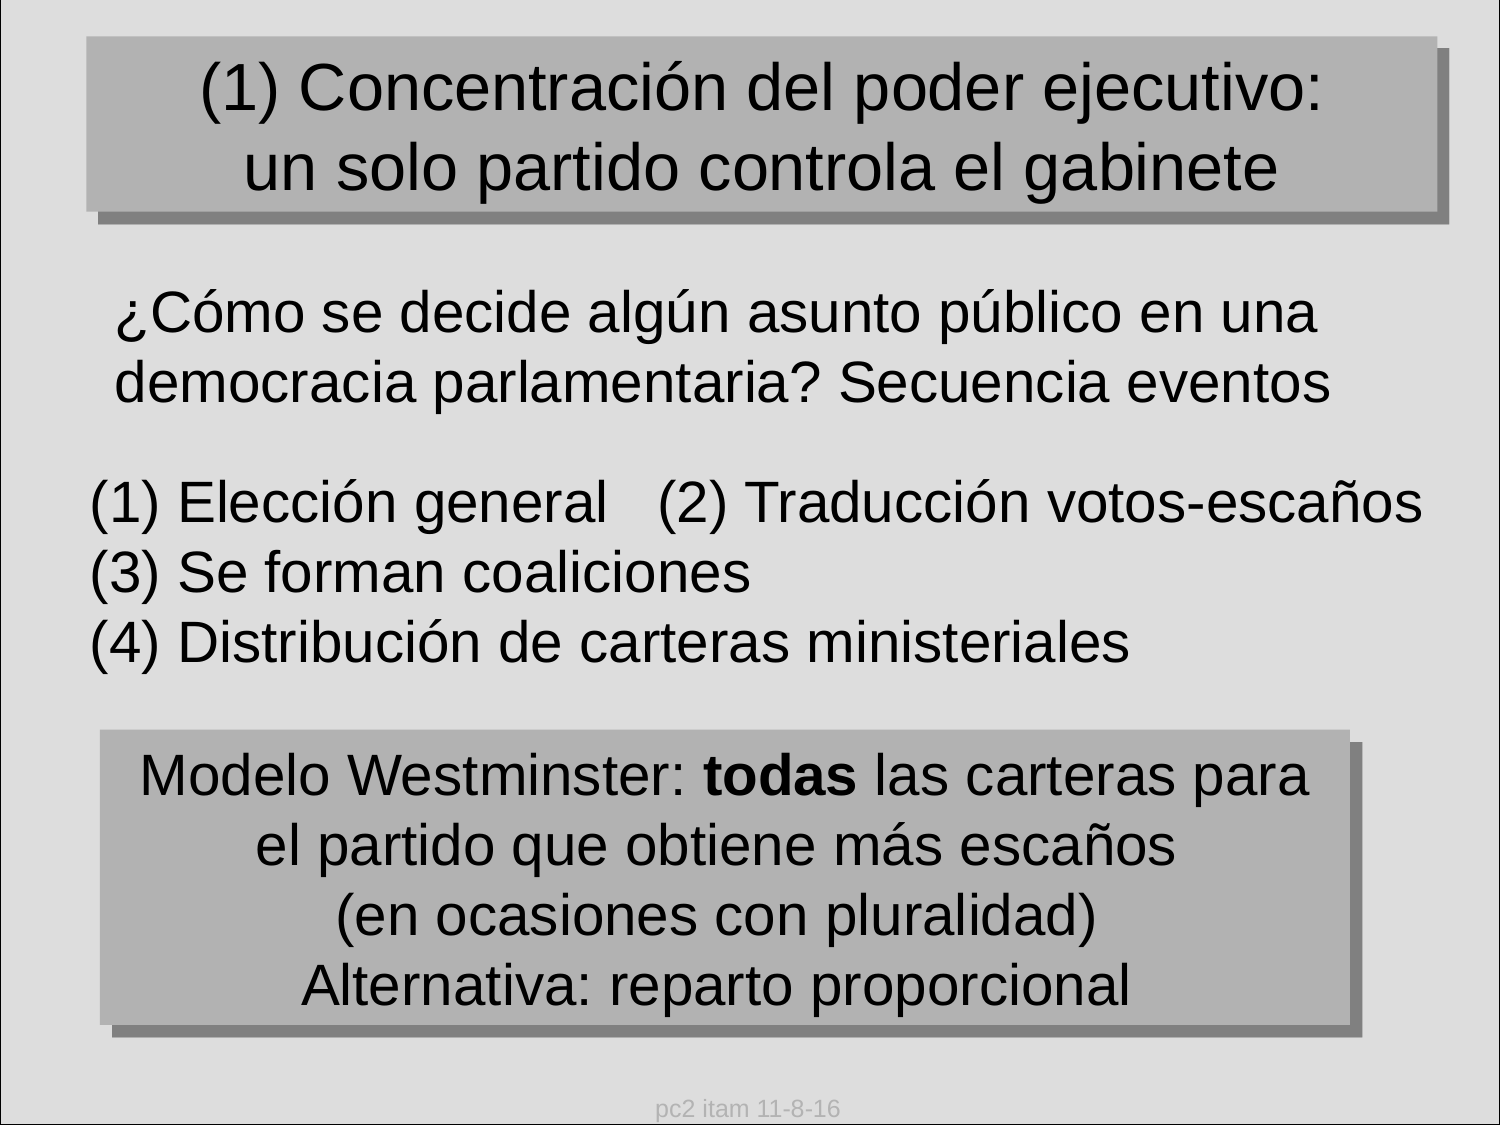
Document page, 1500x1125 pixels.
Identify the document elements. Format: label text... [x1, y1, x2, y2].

text_box (1) Elección general (2) Traducción votos-escaños (3) Se forman coaliciones (4) Distribución de carteras ministeriales [75, 456, 1475, 682]
text_box ¿Cómo se decide algún asunto público en una democracia parlamentaria? Secuencia eventos [99, 266, 1350, 423]
text_box Modelo Westminster: todas las carteras para el partido que obtiene más escaños (en ocasiones con pluralidad) Alternativa: reparto proporcional [99, 729, 1350, 1025]
text_box (1) Concentración del poder ejecutivo: un solo partido controla el gabinete [86, 36, 1438, 212]
